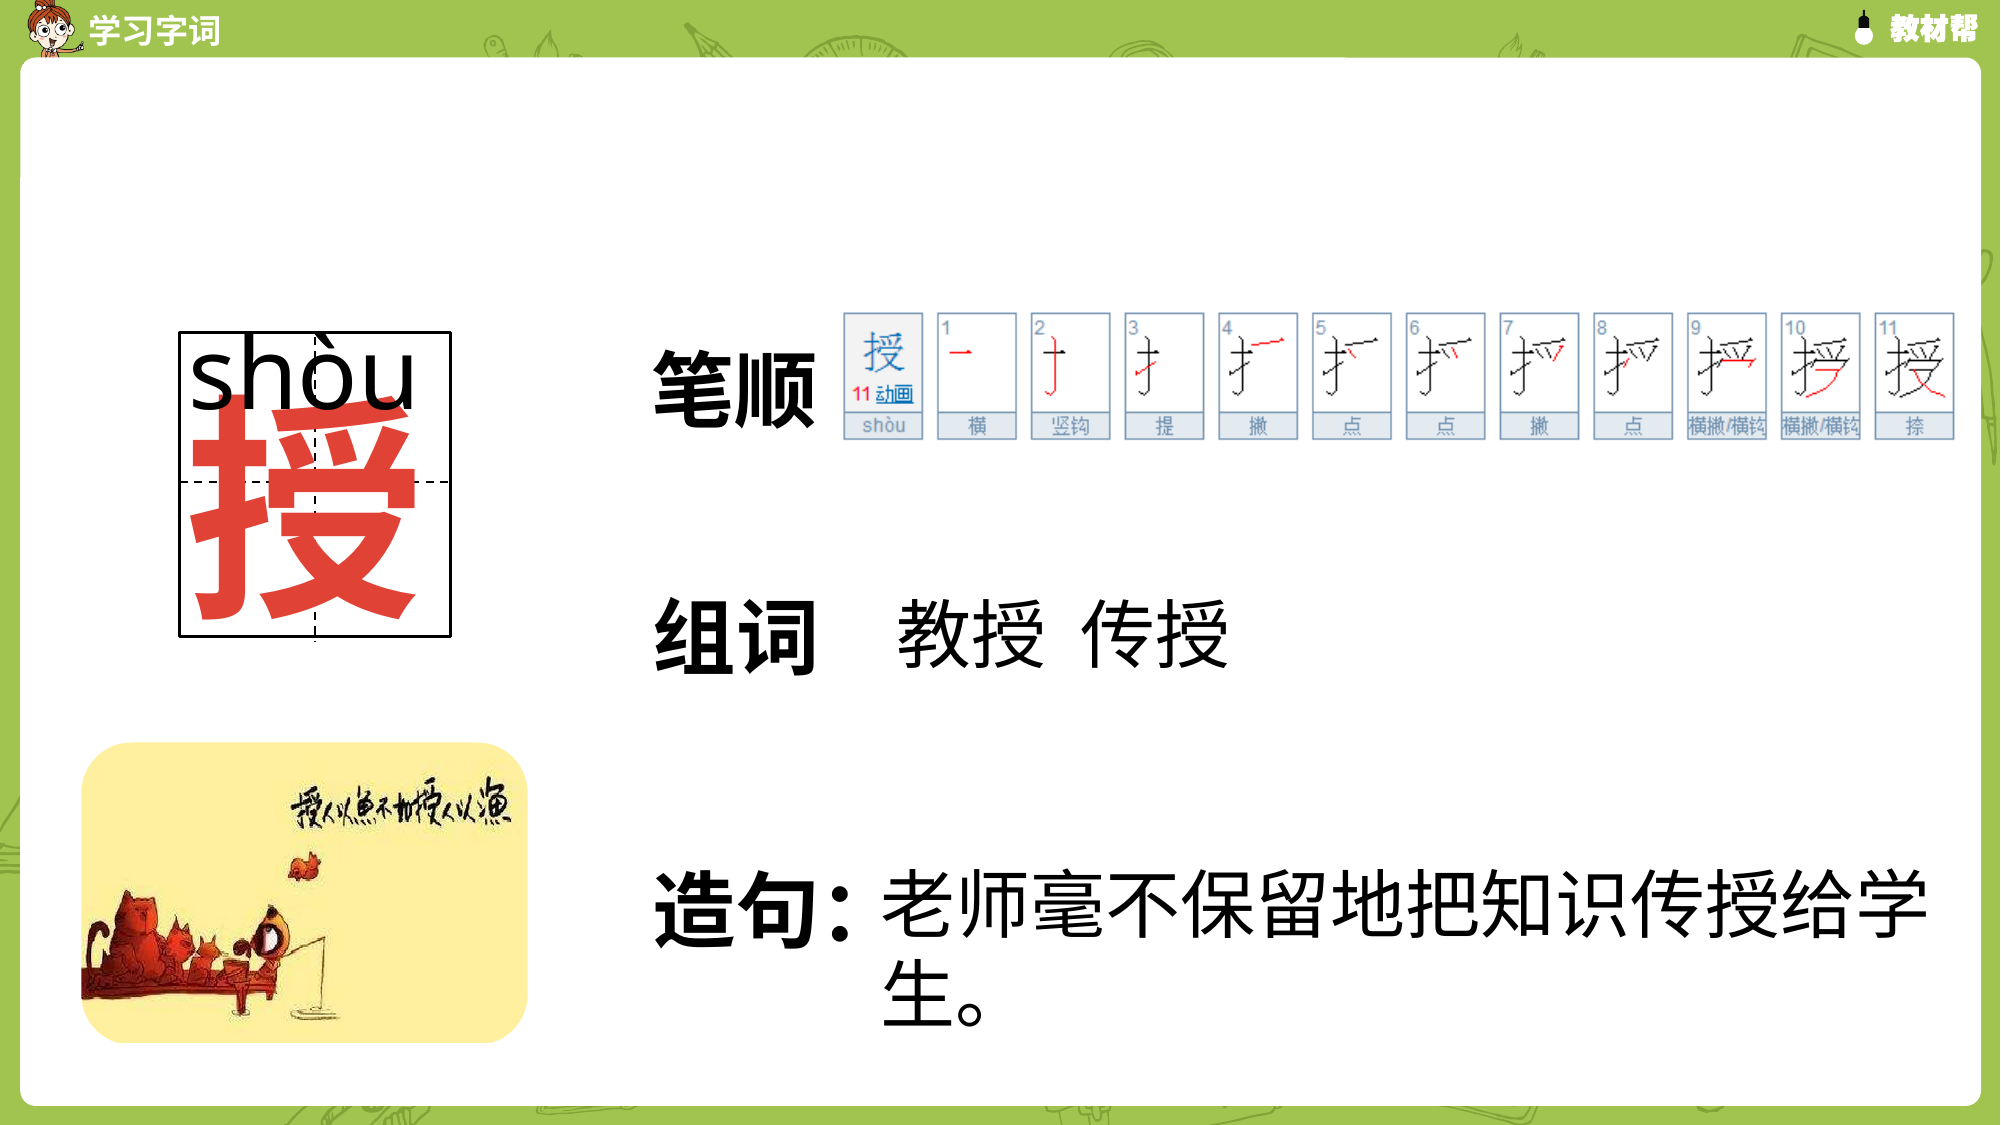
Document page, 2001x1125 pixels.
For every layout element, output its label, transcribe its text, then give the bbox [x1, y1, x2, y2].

text_box shòu [173, 202, 436, 437]
text_box 教授 传授 [881, 580, 1453, 686]
picture [81, 742, 528, 1045]
picture [838, 304, 1964, 448]
text_box 组词 [637, 578, 846, 693]
text_box 老师毫不保留地把知识传授给学生。 [865, 850, 1964, 1045]
picture [23, 0, 84, 63]
text_box 笔顺 [636, 331, 838, 446]
text_box 授 [170, 352, 301, 655]
text_box 造句： [637, 850, 846, 966]
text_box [179, 332, 451, 641]
